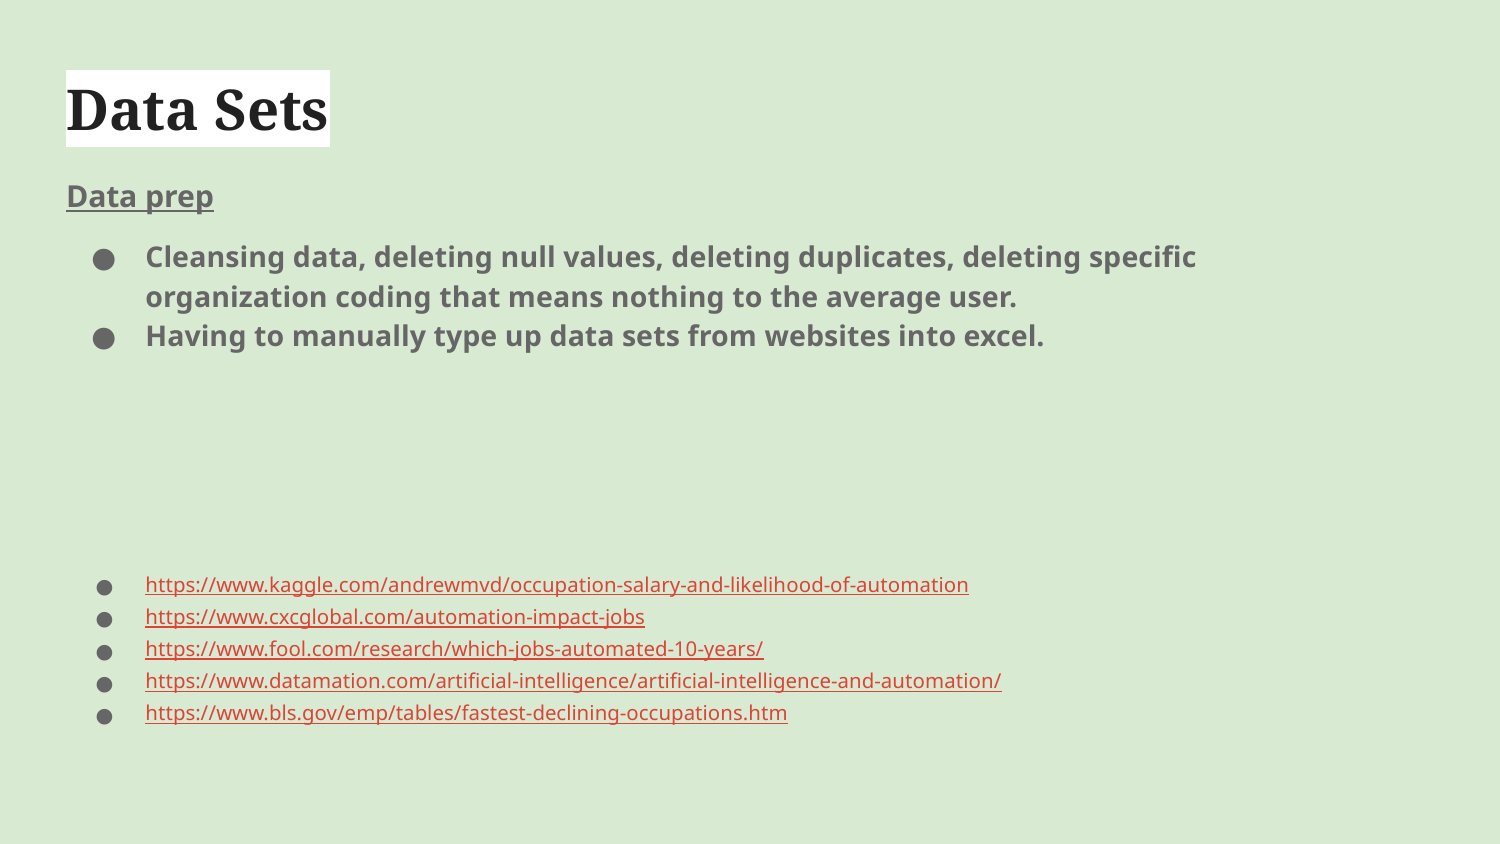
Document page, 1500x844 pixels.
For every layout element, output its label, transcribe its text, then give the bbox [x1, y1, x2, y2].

title Data Sets [51, 33, 943, 157]
list Data prep Cleansing data, deleting null values, deleting duplicates, deleting specific organization coding that means nothing to the average user. Having to manually type up data sets from websites into excel. https://www.kaggle.com/andrewmvd/occupation-salary-and-likelihood-of-automation https://www.cxcglobal.com/automation-impact-jobs https://www.fool.com/research/which-jobs-automated-10-years/ https://www.datamation.com/artificial-intelligence/artificial-intelligence-and-automation/ https://www.bls.gov/emp/tables/fastest-declining-occupations.htm [51, 157, 1280, 750]
